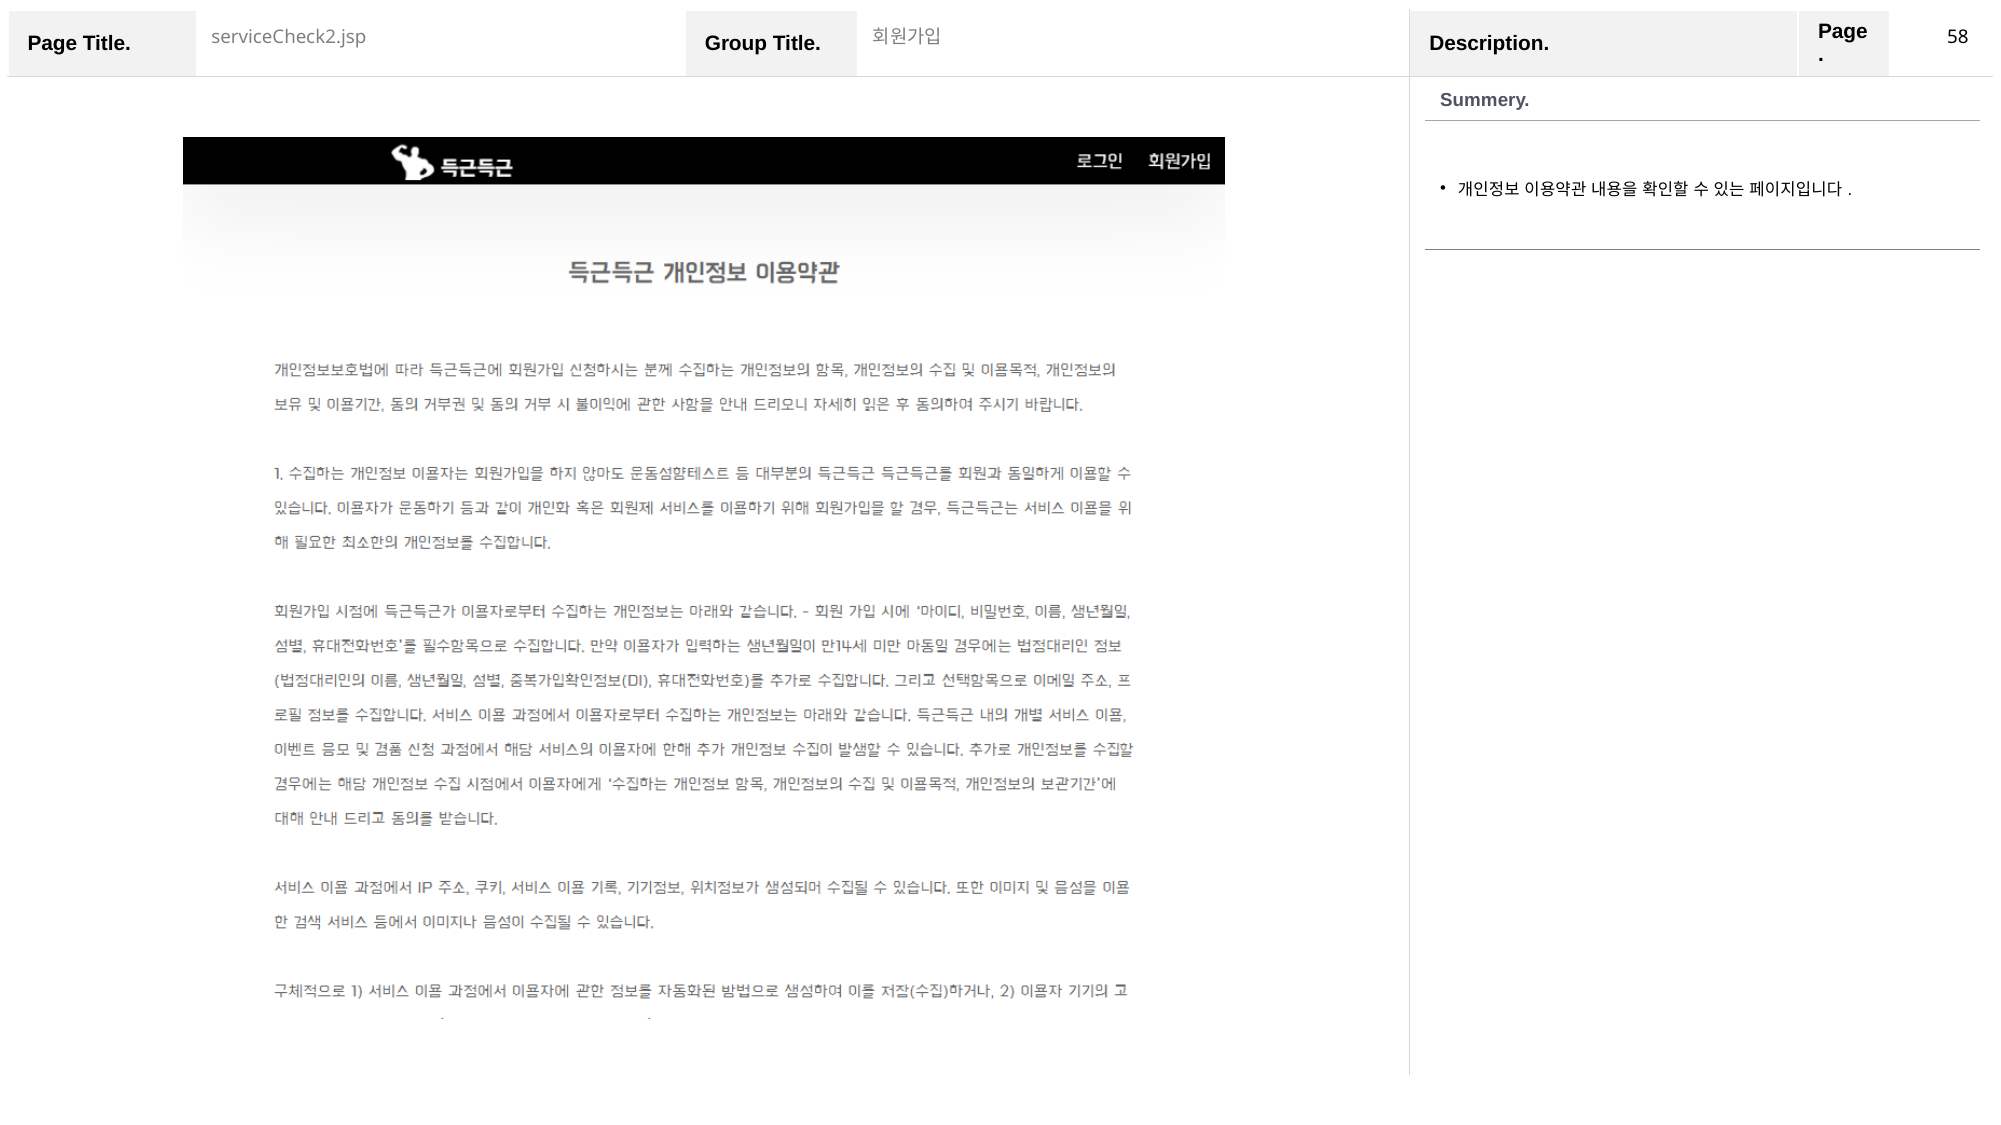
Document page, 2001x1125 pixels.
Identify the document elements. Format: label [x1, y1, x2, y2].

table_header [1425, 78, 1980, 120]
picture [182, 136, 1225, 1020]
list [196, 18, 684, 55]
text_box [1932, 17, 1984, 55]
table_cell [1425, 121, 1980, 249]
list [858, 18, 1405, 55]
